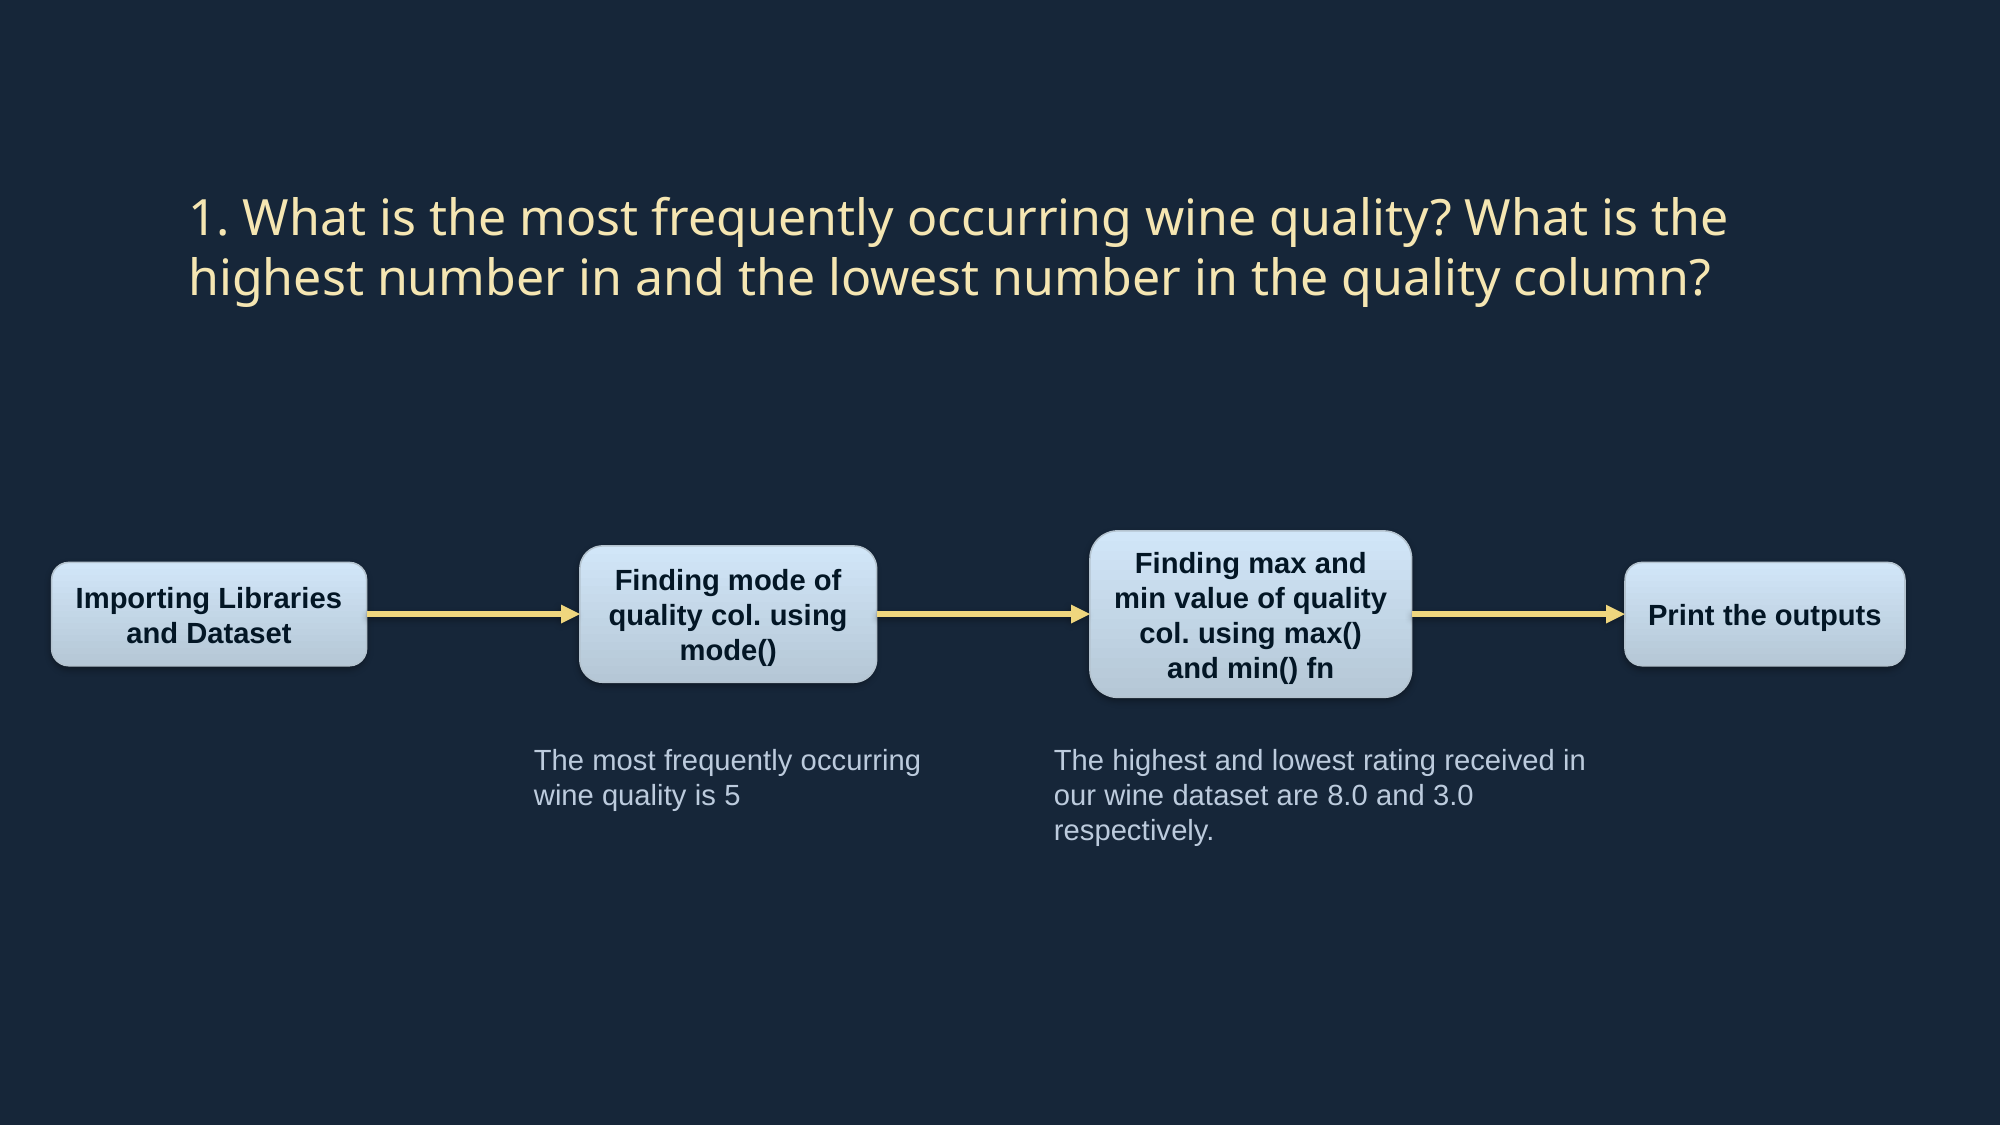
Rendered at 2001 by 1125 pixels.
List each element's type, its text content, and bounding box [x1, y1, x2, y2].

text_box 1. What is the most frequently occurring wine quality? What is the highest number in and the lowest number in the quality column? [173, 177, 1800, 313]
text_box The highest and lowest rating received in our wine dataset are 8.0 and 3.0 respectively. [1039, 733, 1625, 854]
text_box Finding max and min value of quality col. using max() and min() fn [1089, 530, 1413, 699]
text_box Finding mode of quality col. using mode() [579, 545, 878, 684]
text_box Print the outputs [1624, 561, 1906, 667]
text_box Importing Libraries and Dataset [50, 561, 368, 667]
text_box The most frequently occurring wine quality is 5 [519, 733, 938, 819]
